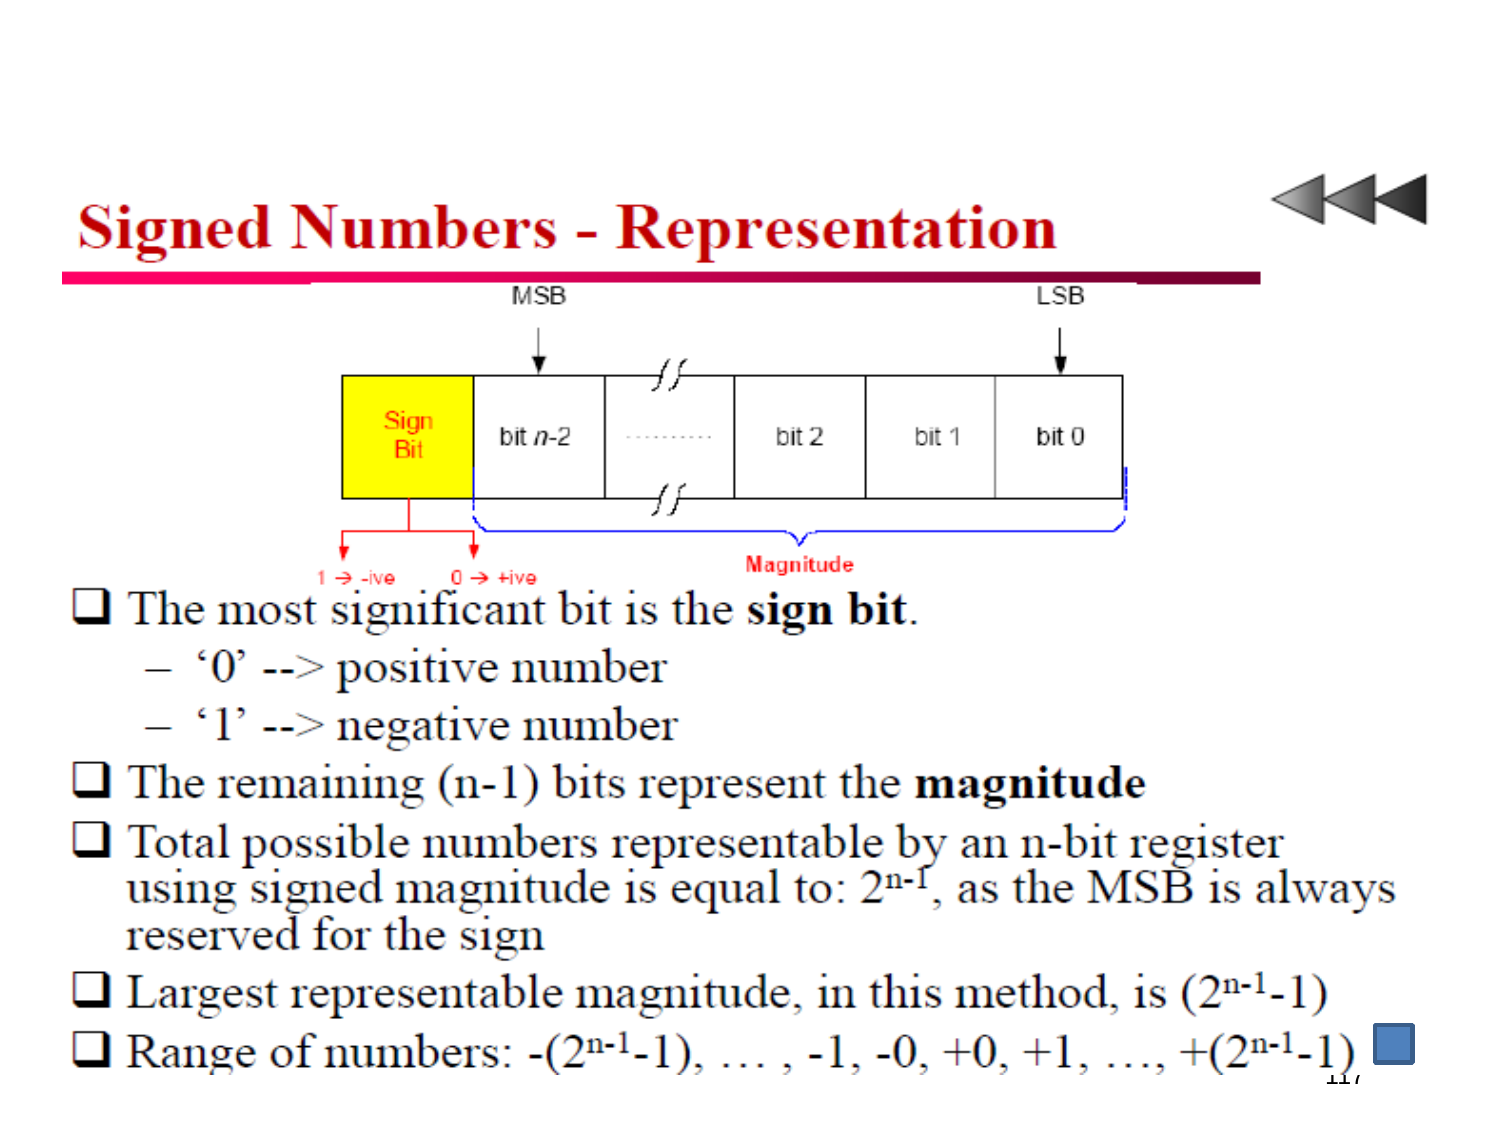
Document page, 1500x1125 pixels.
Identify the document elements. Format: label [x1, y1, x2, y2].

picture [62, 37, 1438, 1075]
